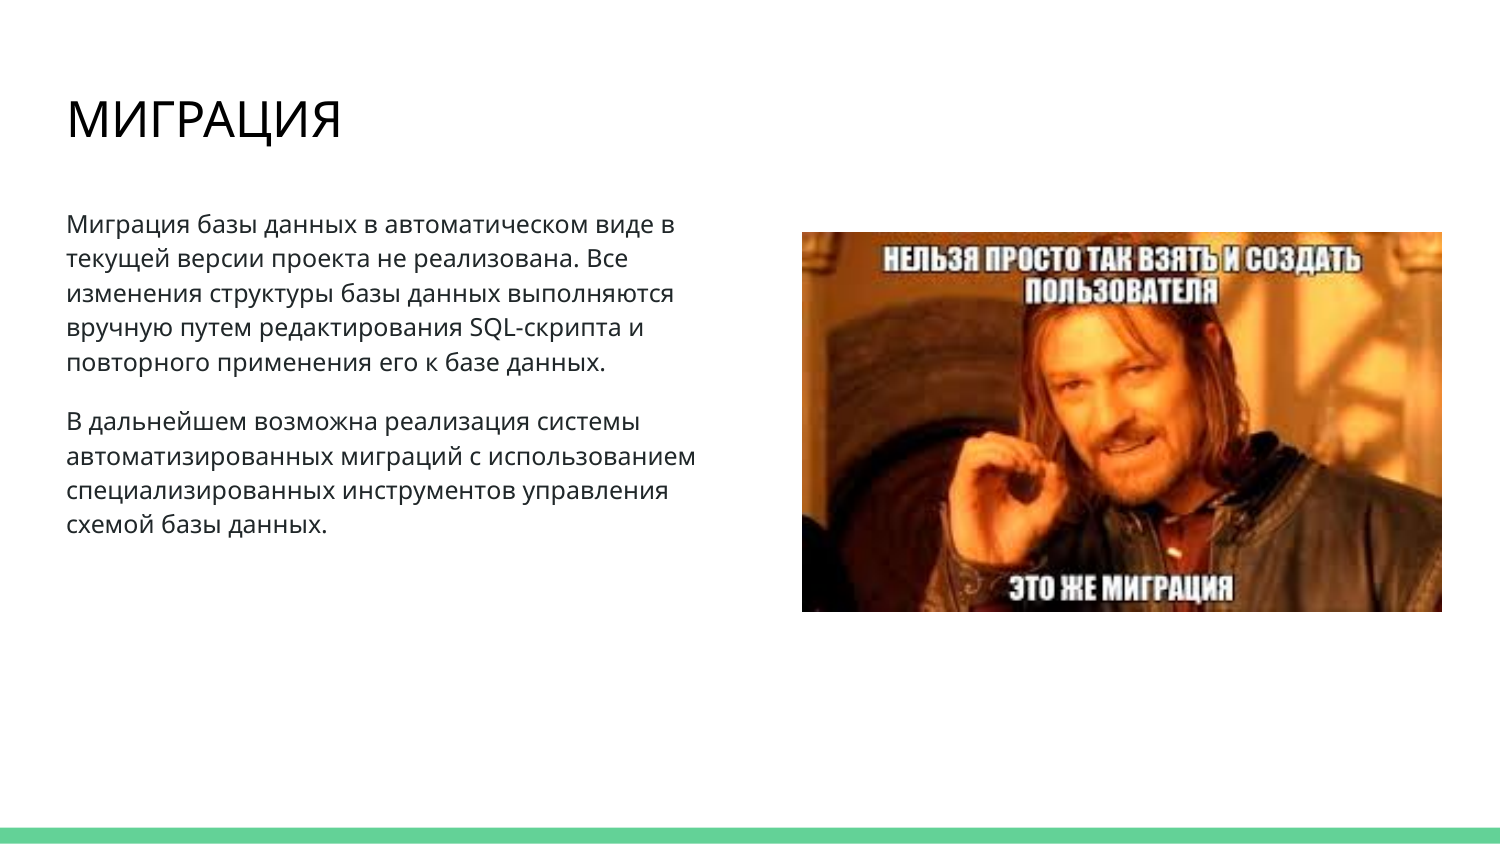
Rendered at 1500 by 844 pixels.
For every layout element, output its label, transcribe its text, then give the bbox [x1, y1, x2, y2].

picture [802, 231, 1442, 612]
list Миграция базы данных в автоматическом виде в текущей версии проекта не реализована. Все изменения структуры базы данных выполняются вручную путем редактирования SQL-скрипта и повторного применения его к базе данных. В дальнейшем возможна реализация системы автоматизированных миграций с использованием специализированных инструментов управления схемой базы данных. [51, 189, 739, 750]
title МИГРАЦИЯ [51, 72, 1449, 167]
